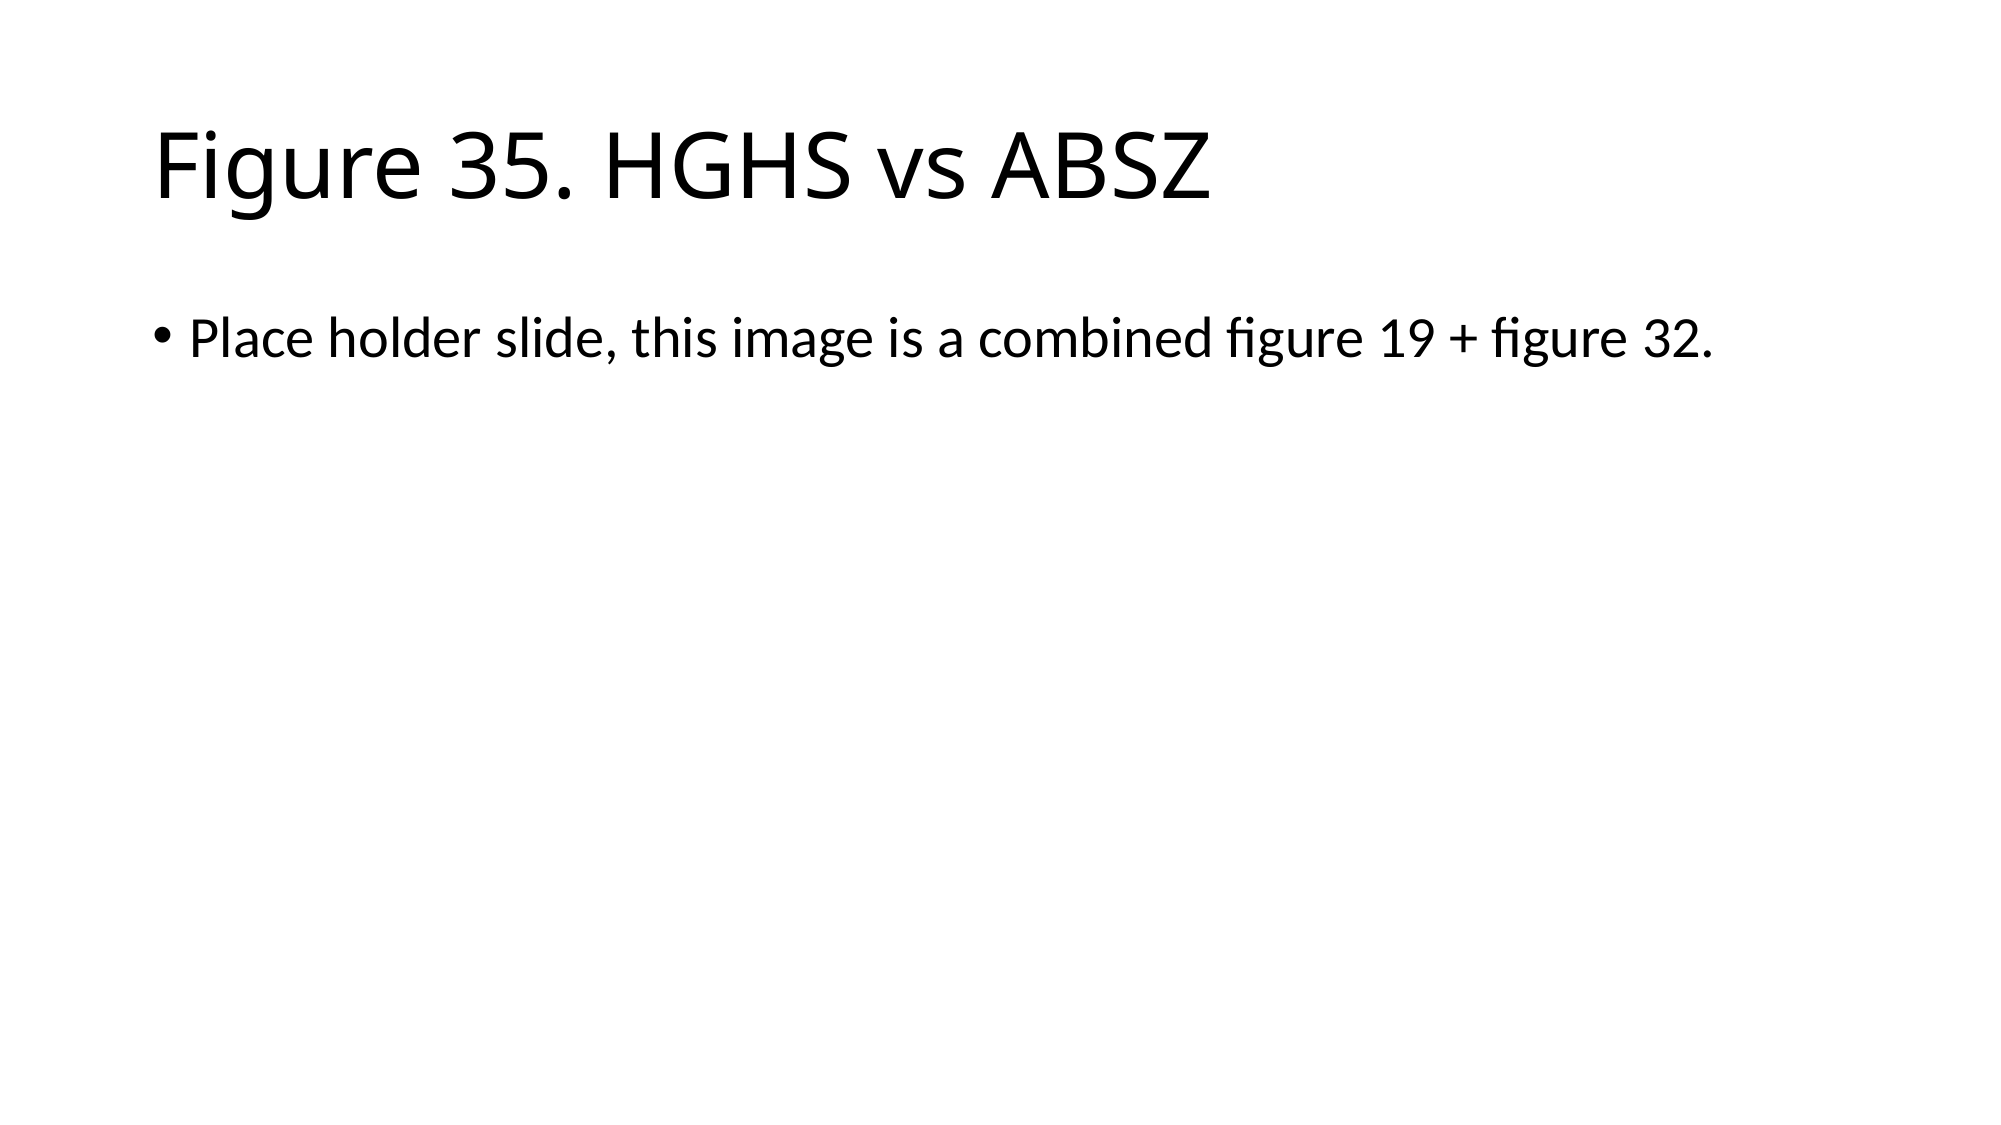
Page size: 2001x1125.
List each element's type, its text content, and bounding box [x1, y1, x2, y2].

list Place holder slide, this image is a combined figure 19 + figure 32. [137, 299, 1863, 1014]
title Figure 35. HGHS vs ABSZ [137, 59, 1863, 278]
